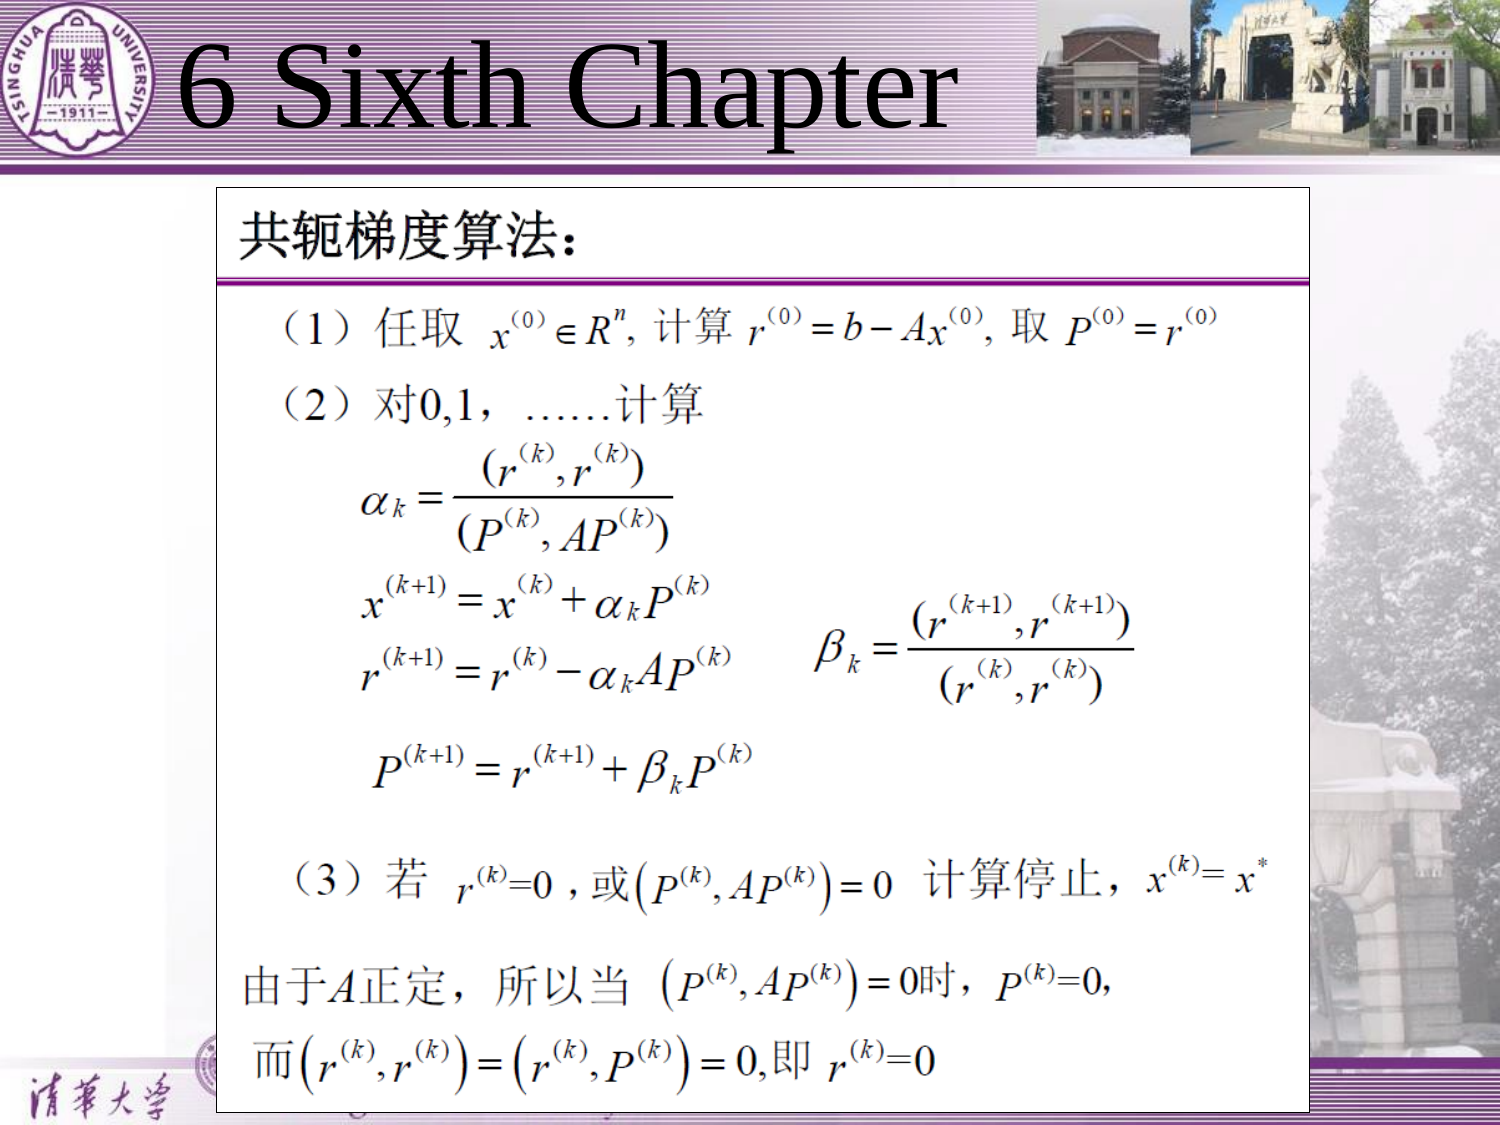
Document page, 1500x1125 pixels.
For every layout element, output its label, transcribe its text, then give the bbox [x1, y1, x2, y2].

title 6 Sixth Chapter [173, 2, 1353, 92]
picture [0, 0, 1500, 1125]
